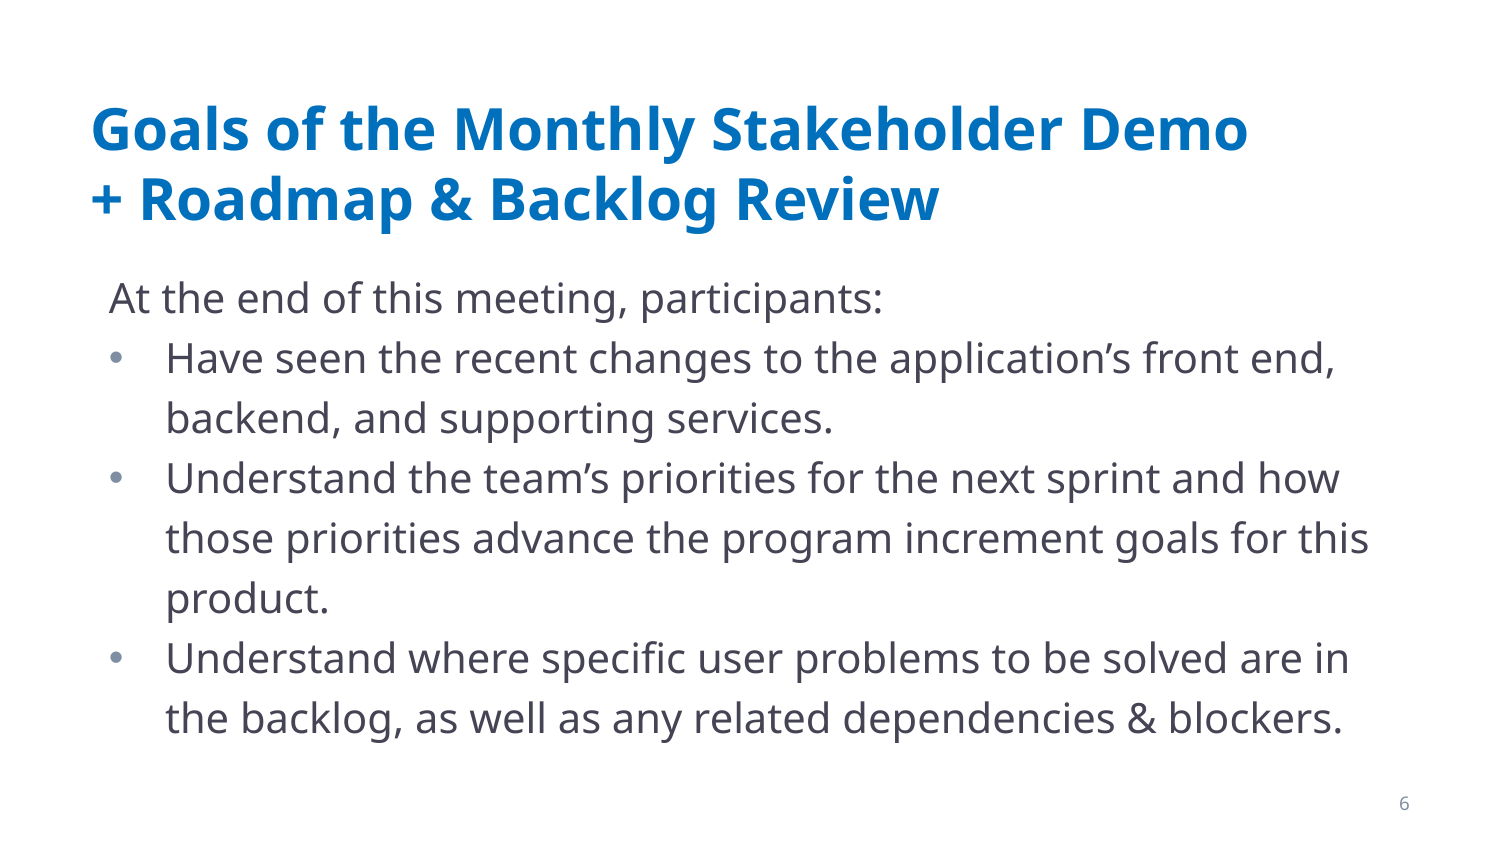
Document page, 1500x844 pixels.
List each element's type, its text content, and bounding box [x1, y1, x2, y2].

list At the end of this meeting, participants: Have seen the recent changes to the application’s front end, backend, and supporting services. Understand the team’s priorities for the next sprint and how those priorities advance the program increment goals for this product. Understand where specific user problems to be solved are in the backlog, as well as any related dependencies & blockers. [75, 254, 1398, 805]
title Goals of the Monthly Stakeholder Demo + Roadmap & Backlog Review [75, 84, 1313, 188]
slide_number 6 [1312, 782, 1425, 827]
